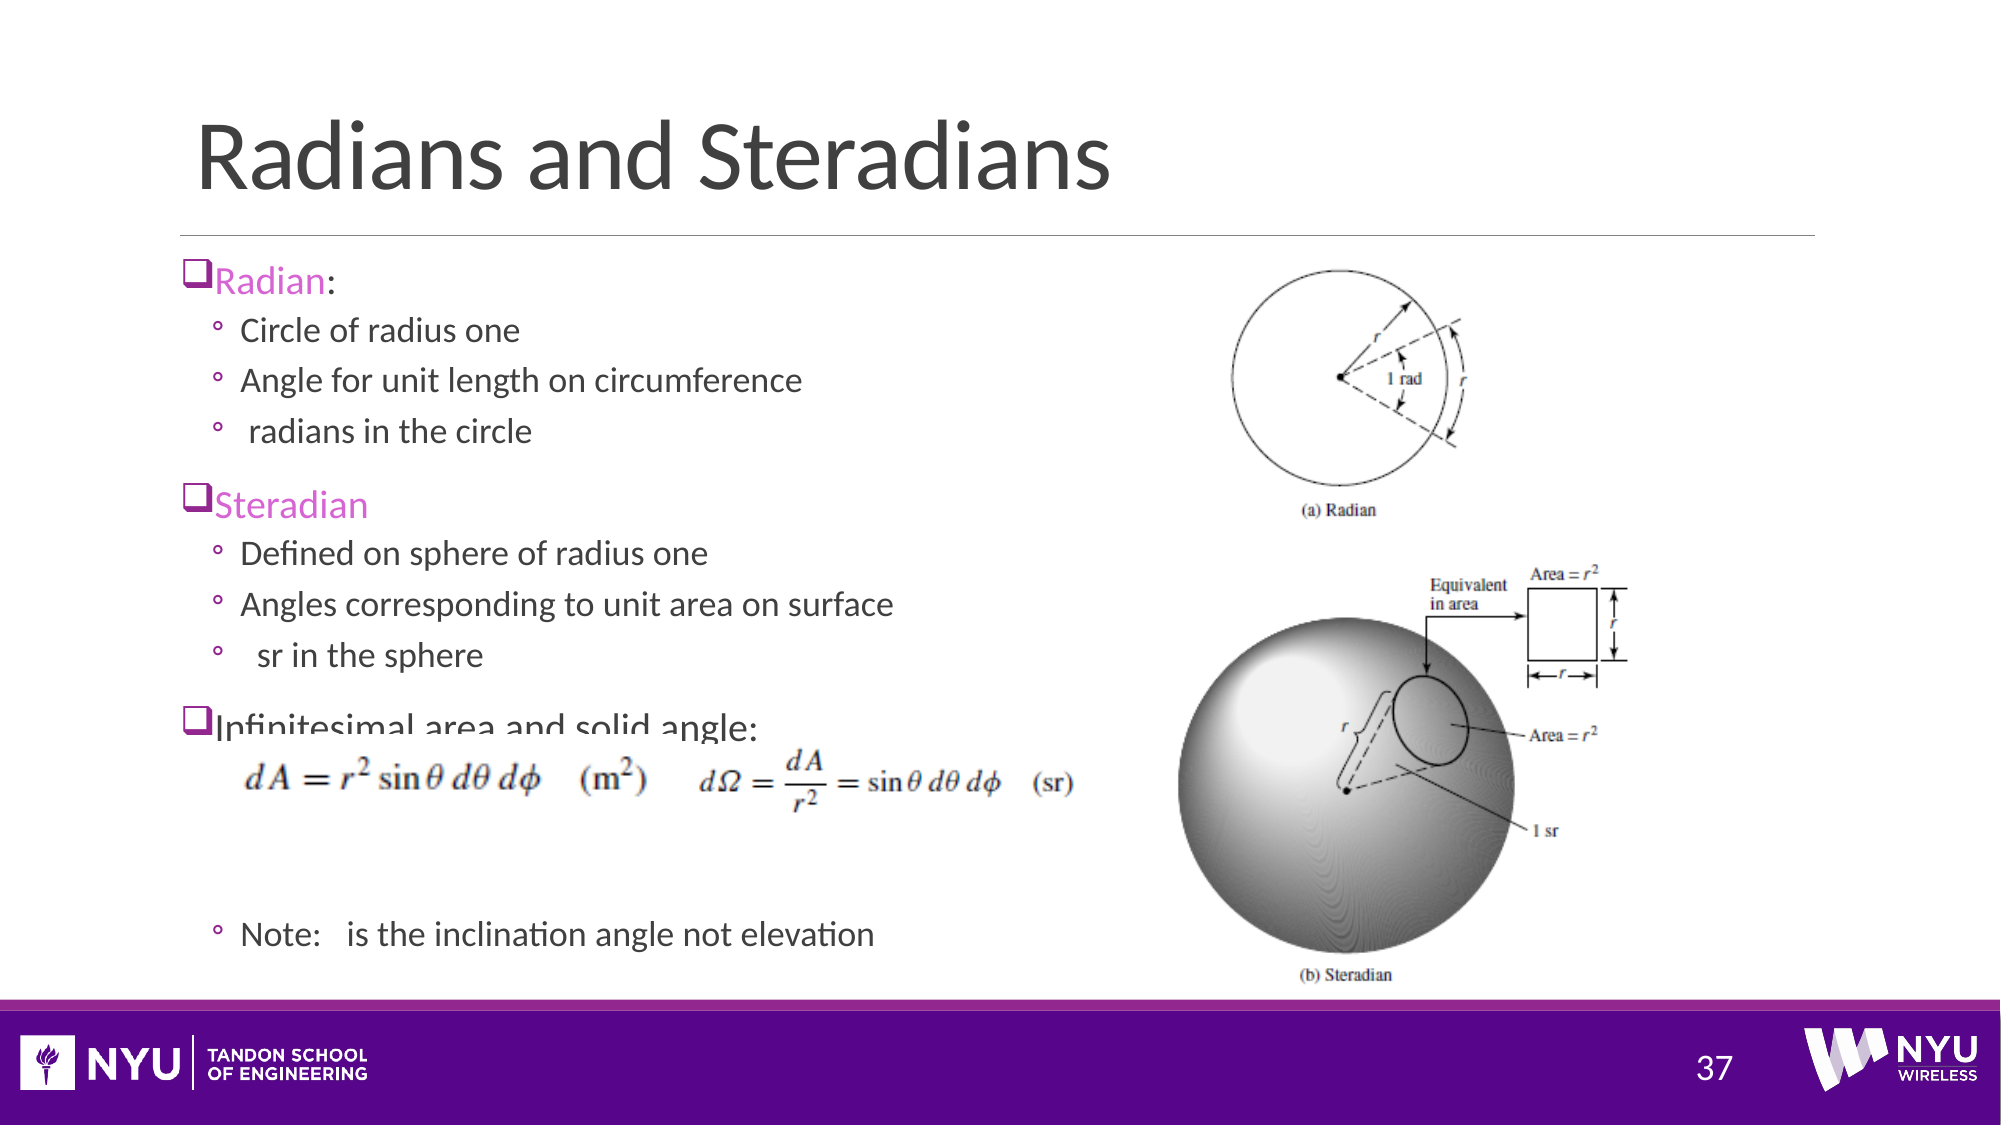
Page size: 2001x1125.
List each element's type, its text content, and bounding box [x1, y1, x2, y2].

picture [1122, 251, 1689, 525]
picture [231, 733, 1105, 850]
title Radians and Steradians [180, 47, 1830, 218]
picture [1130, 558, 1696, 989]
slide_number 37 [1533, 1035, 1749, 1096]
